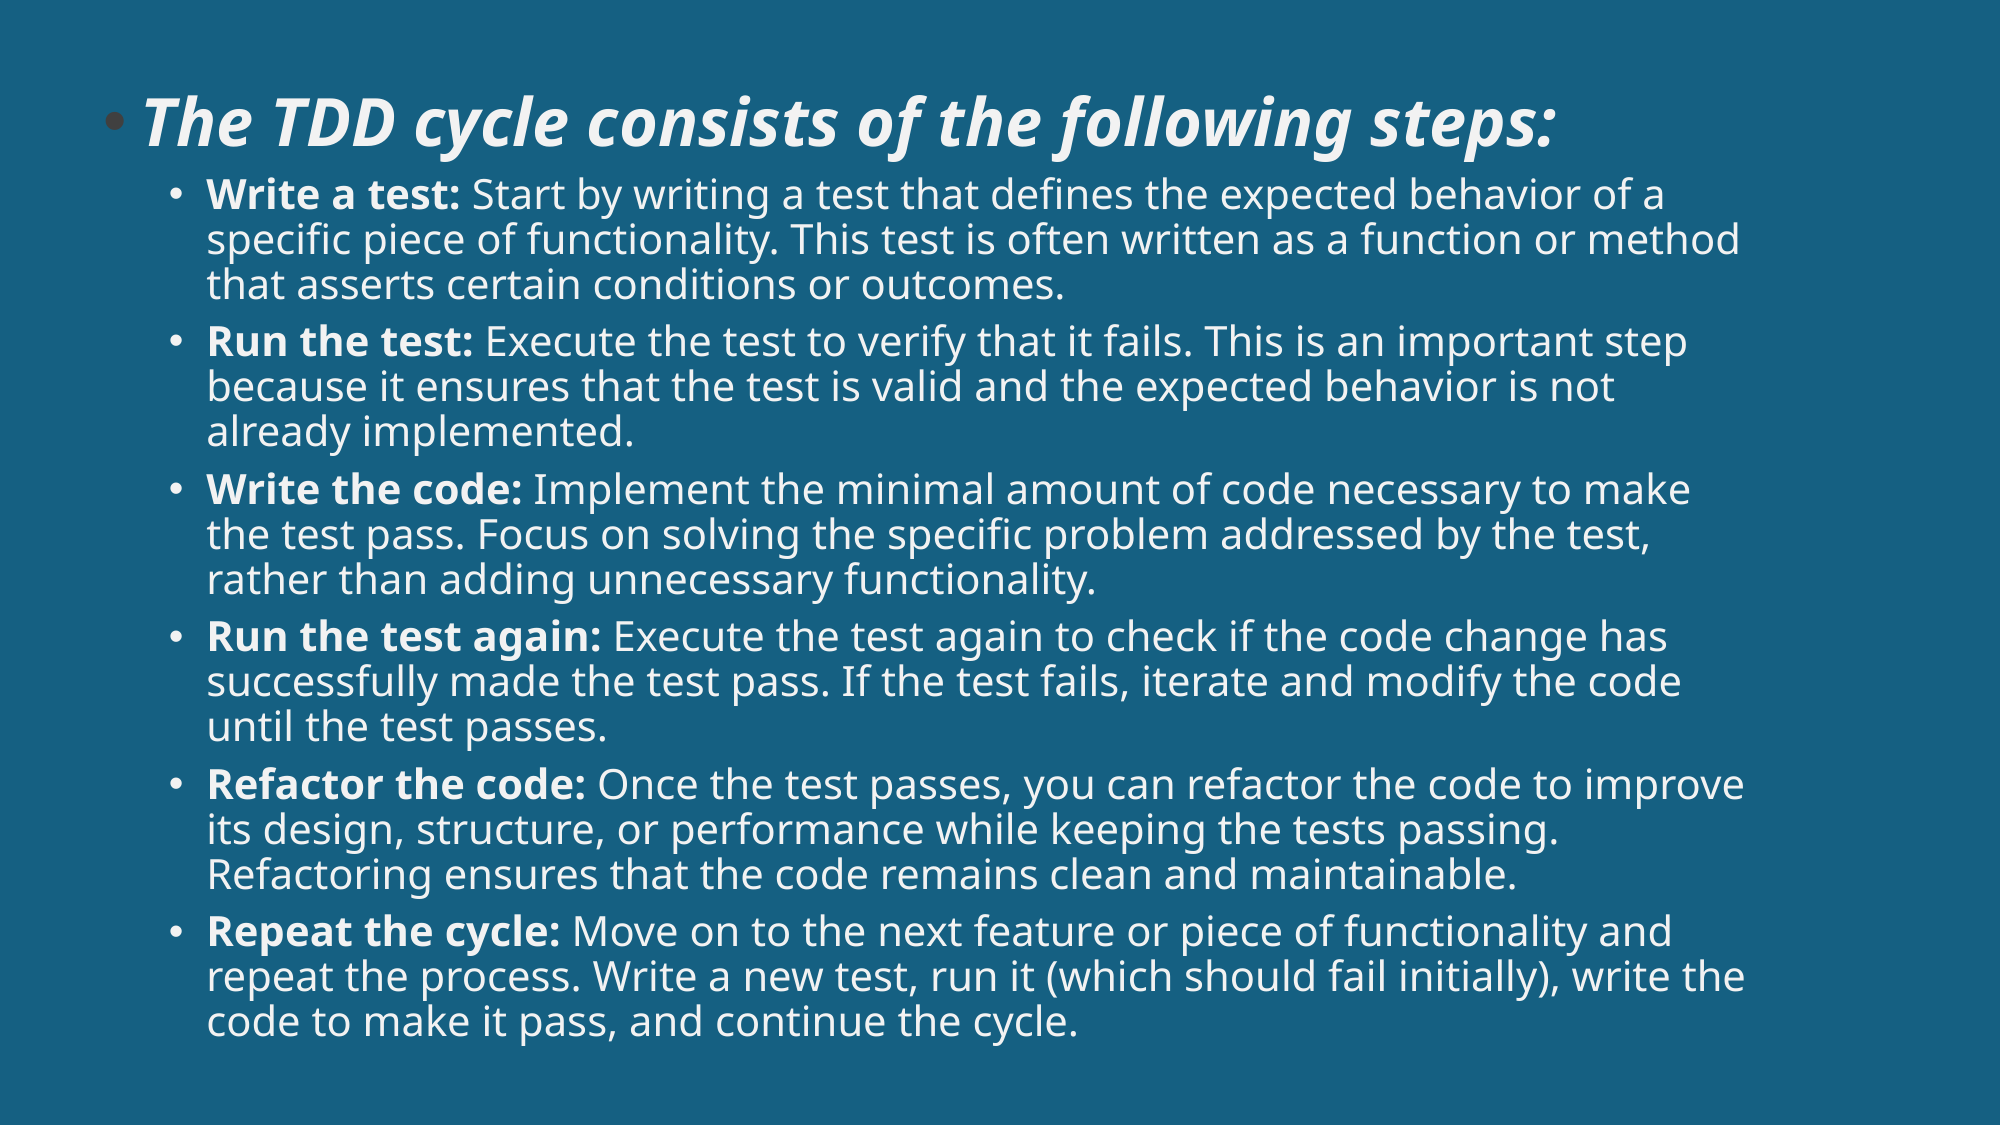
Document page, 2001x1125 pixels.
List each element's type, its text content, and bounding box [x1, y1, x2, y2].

text_box The TDD cycle consists of the following steps: Write a test: Start by writing a test that defines the expected behavior of a specific piece of functionality. This test is often written as a function or method that asserts certain conditions or outcomes. Run the test: Execute the test to verify that it fails. This is an important step because it ensures that the test is valid and the expected behavior is not already implemented. Write the code: Implement the minimal amount of code necessary to make the test pass. Focus on solving the specific problem addressed by the test, rather than adding unnecessary functionality. Run the test again: Execute the test again to check if the code change has successfully made the test pass. If the test fails, iterate and modify the code until the test passes. Refactor the code: Once the test passes, you can refactor the code to improve its design, structure, or performance while keeping the tests passing. Refactoring ensures that the code remains clean and maintainable. Repeat the cycle: Move on to the next feature or piece of functionality and repeat the process. Write a new test, run it (which should fail initially), write the code to make it pass, and continue the cycle. [69, 121, 1763, 1014]
